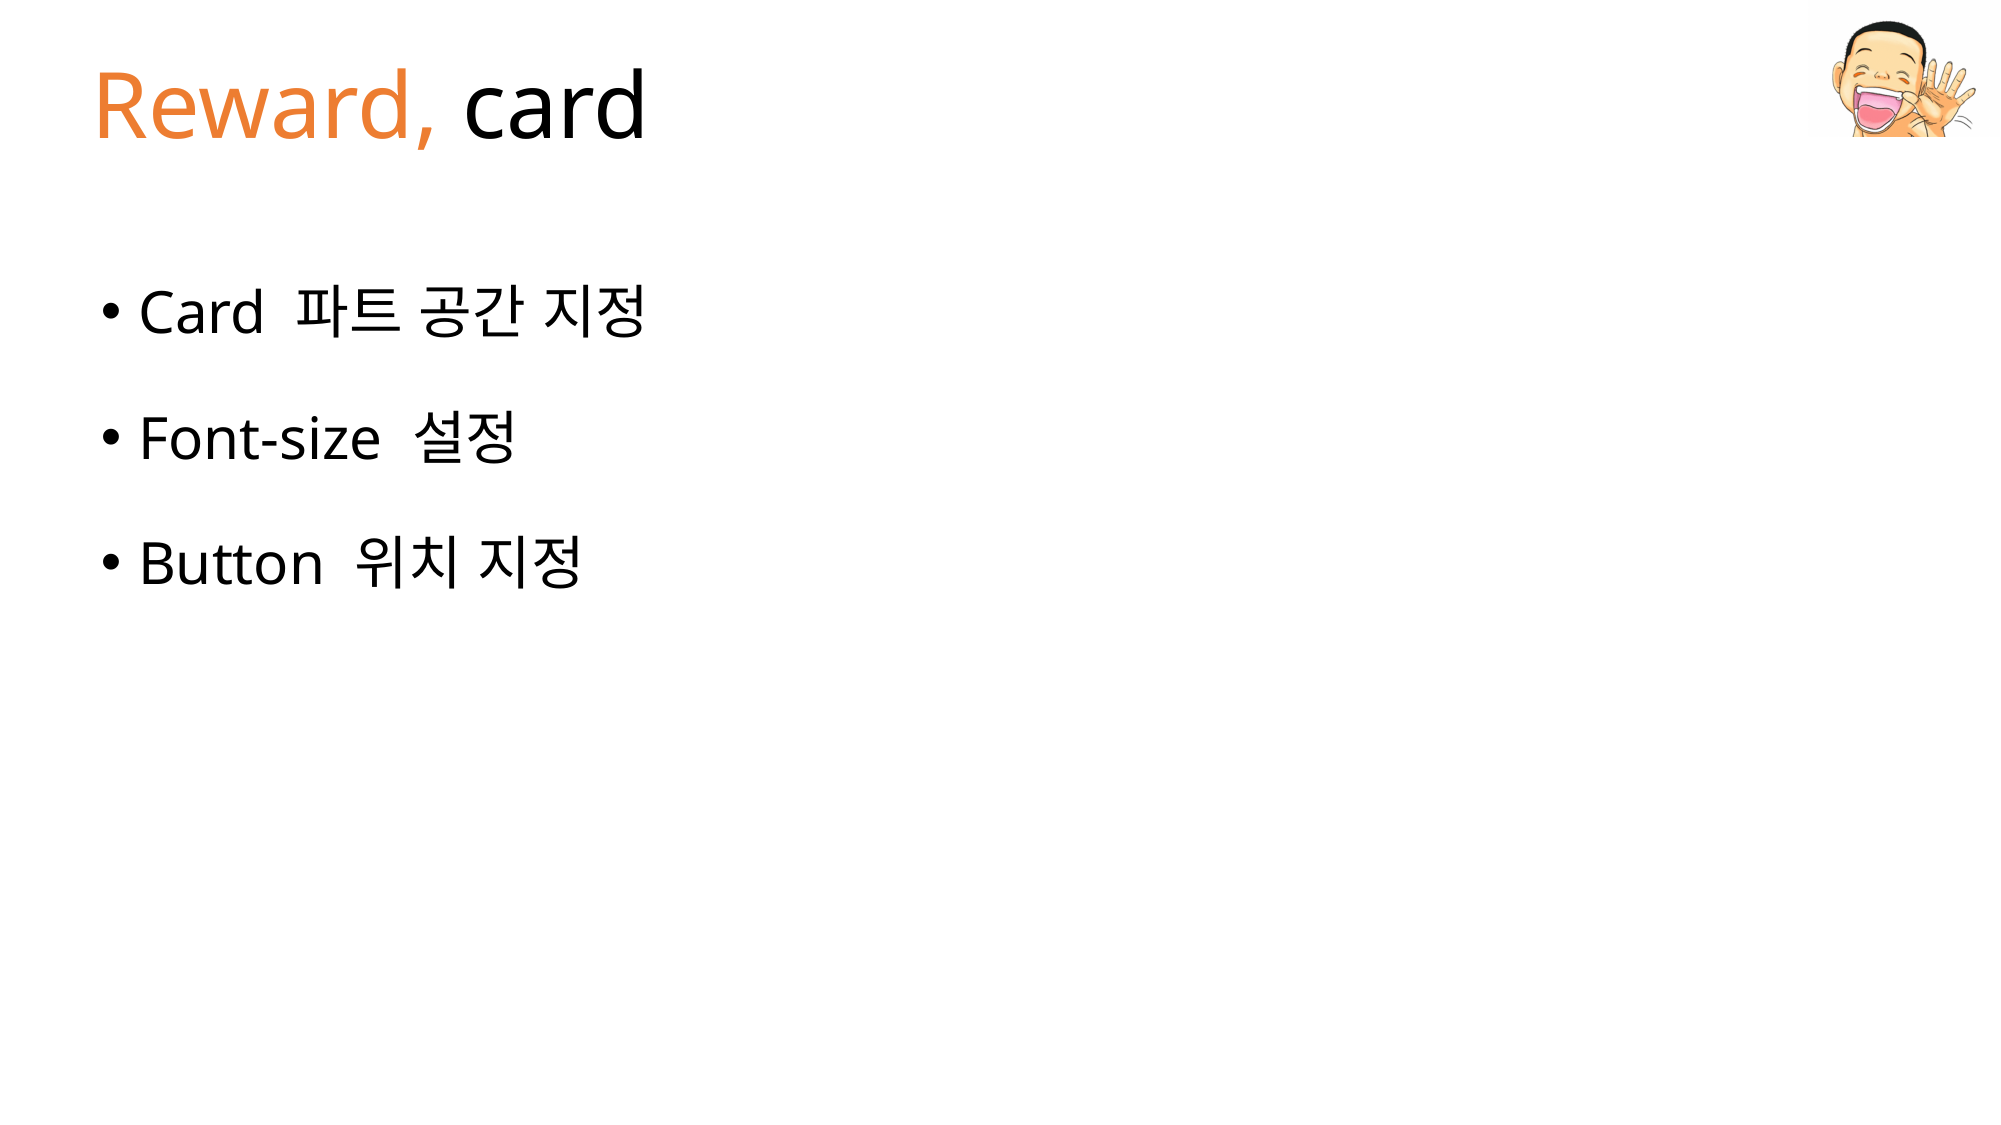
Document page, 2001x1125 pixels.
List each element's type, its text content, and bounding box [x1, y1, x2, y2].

title Reward, card [76, 0, 1924, 218]
picture [1924, 0, 2000, 137]
list Card 파트 공간 지정 Font-size 설정 Button 위치 지정 [85, 233, 1863, 1077]
